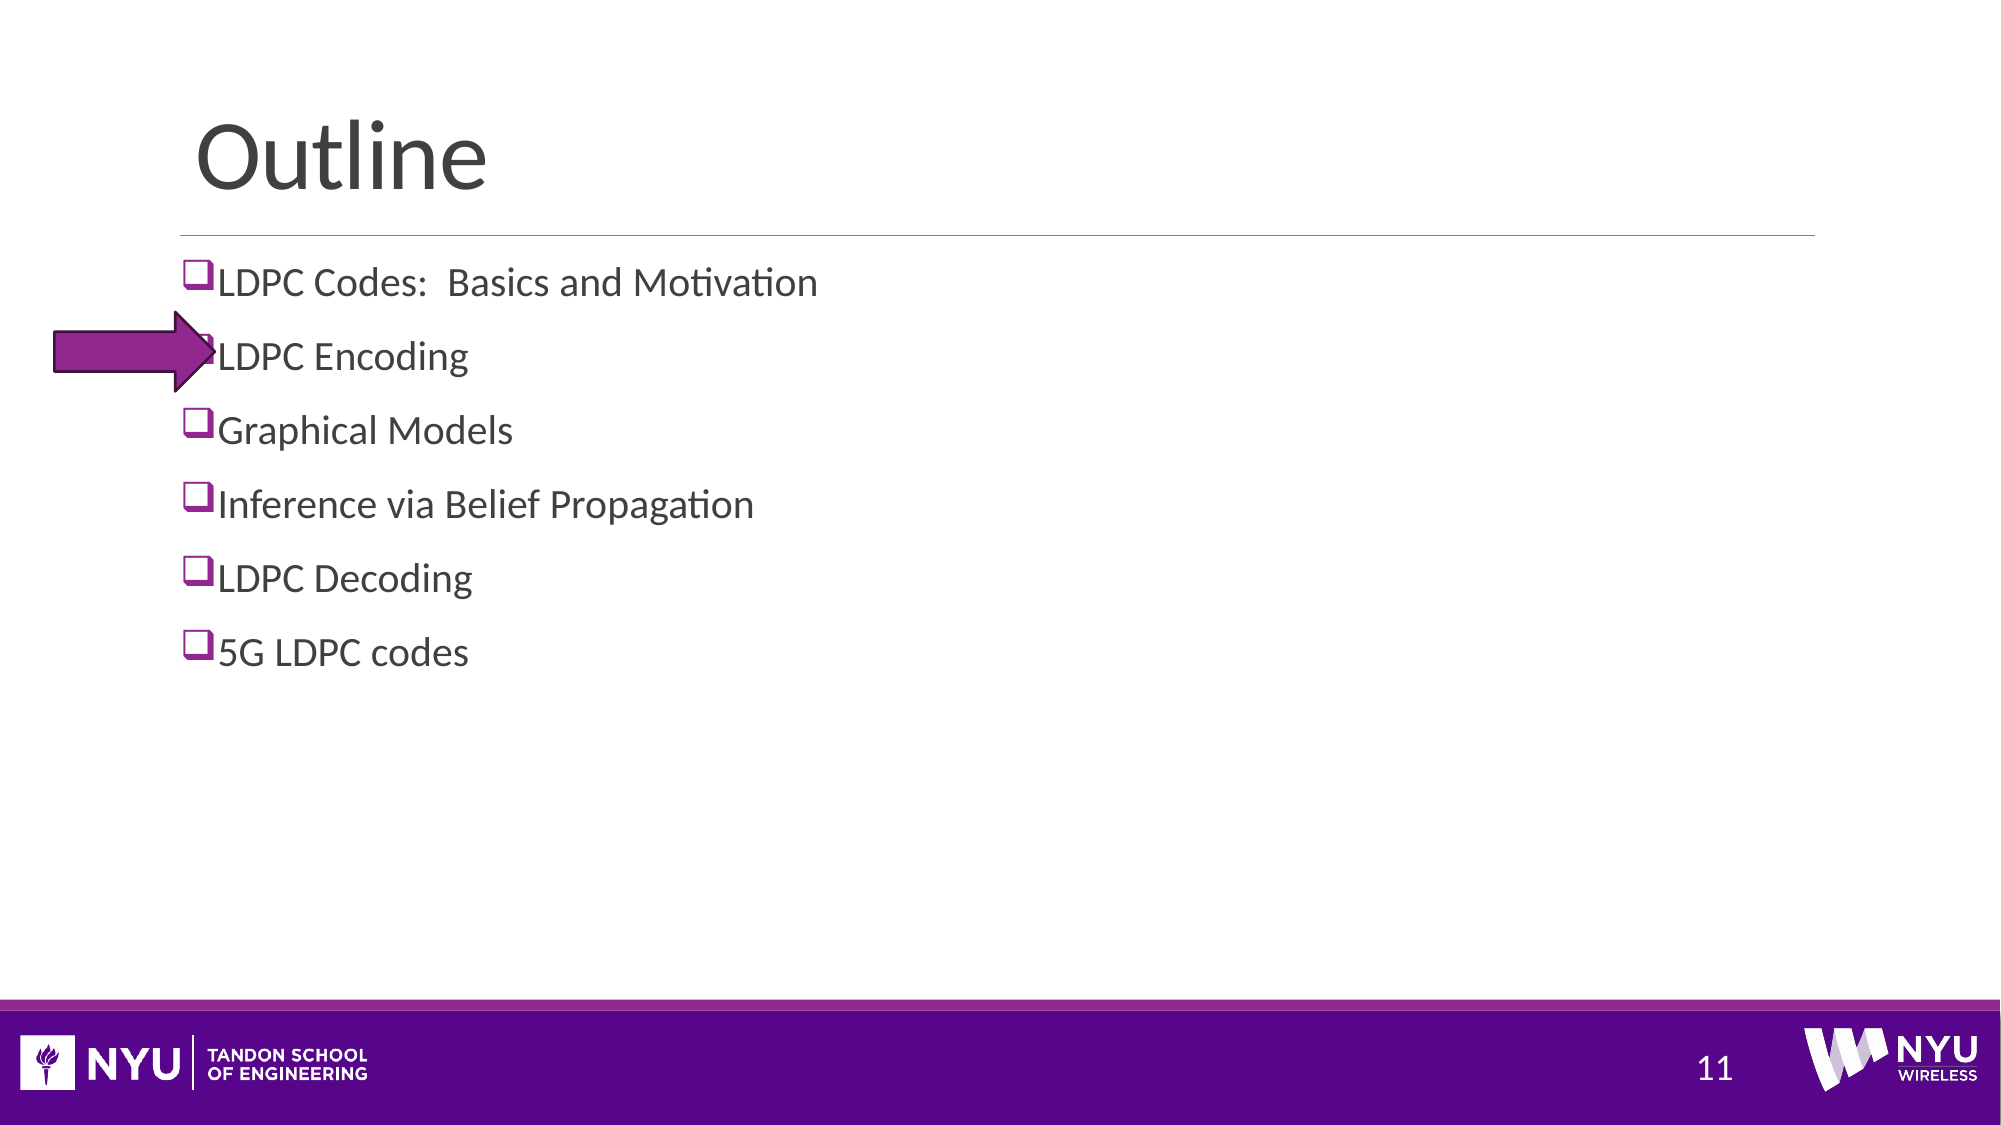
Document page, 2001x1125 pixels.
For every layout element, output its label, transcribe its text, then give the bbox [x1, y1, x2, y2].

list LDPC Codes: Basics and Motivation LDPC Encoding Graphical Models Inference via Belief Propagation LDPC Decoding 5G LDPC codes [180, 252, 1830, 963]
slide_number 11 [1533, 1035, 1749, 1096]
title Outline [180, 47, 1830, 218]
text_box [53, 310, 216, 393]
